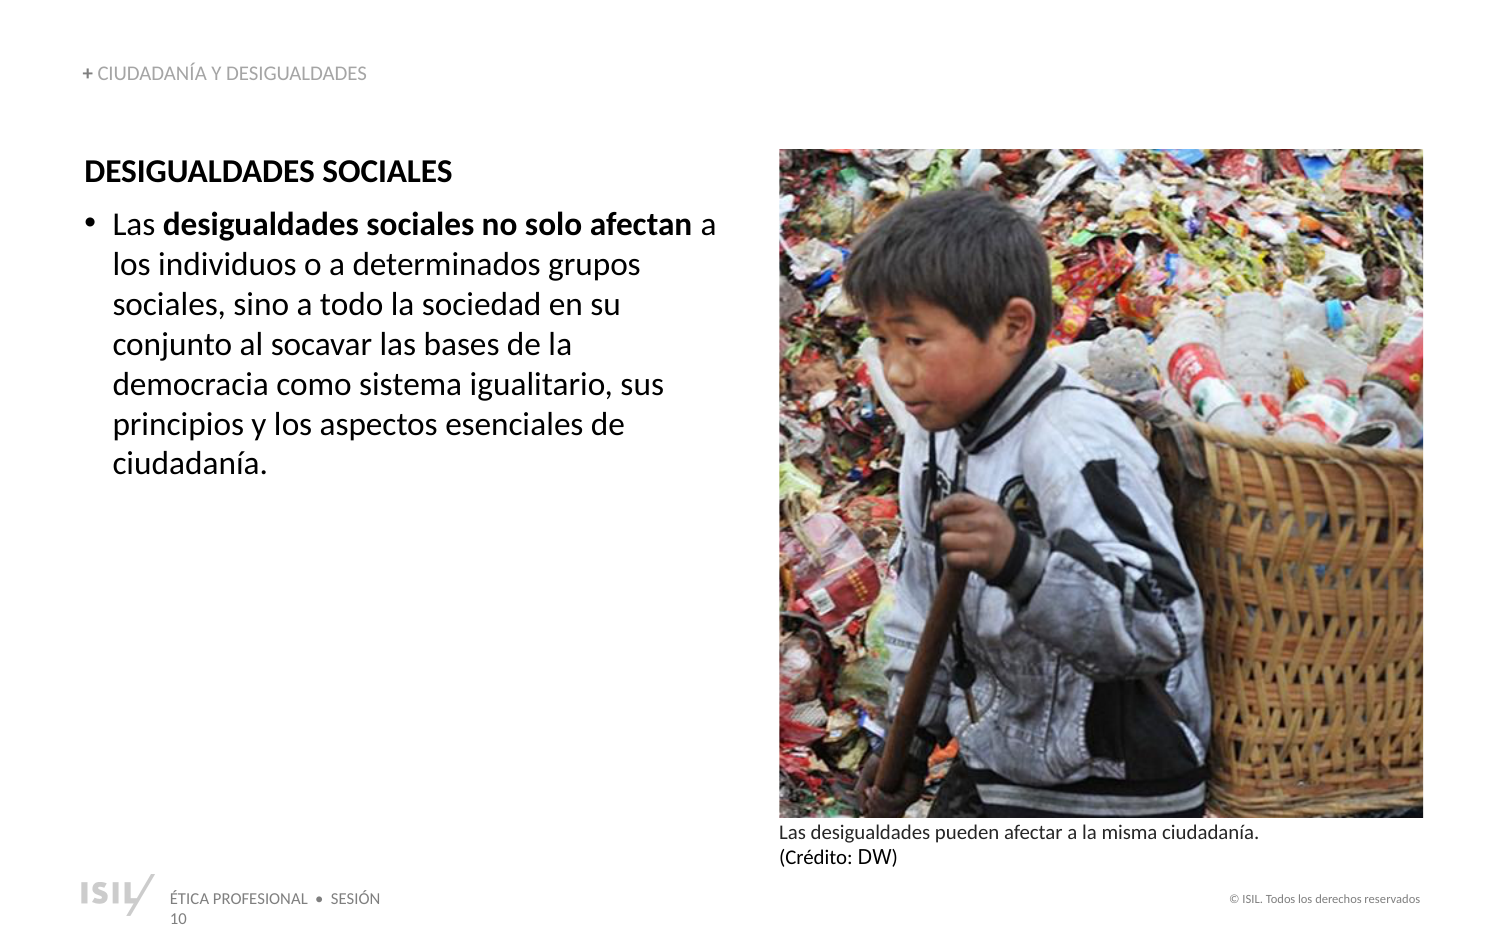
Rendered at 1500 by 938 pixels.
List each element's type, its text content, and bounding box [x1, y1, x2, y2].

text_box Las desigualdades pueden afectar a la misma ciudadanía. (Crédito: DW) [779, 826, 1306, 869]
text_box DESIGUALDADES SOCIALES Las desigualdades sociales no solo afectan a los individuos o a determinados grupos sociales, sino a todo la sociedad en su conjunto al socavar las bases de la democracia como sistema igualitario, sus principios y los aspectos esenciales de ciudadanía. [82, 149, 721, 482]
picture [779, 149, 1424, 818]
text_box + CIUDADANÍA Y DESIGUALDADES [82, 62, 842, 85]
